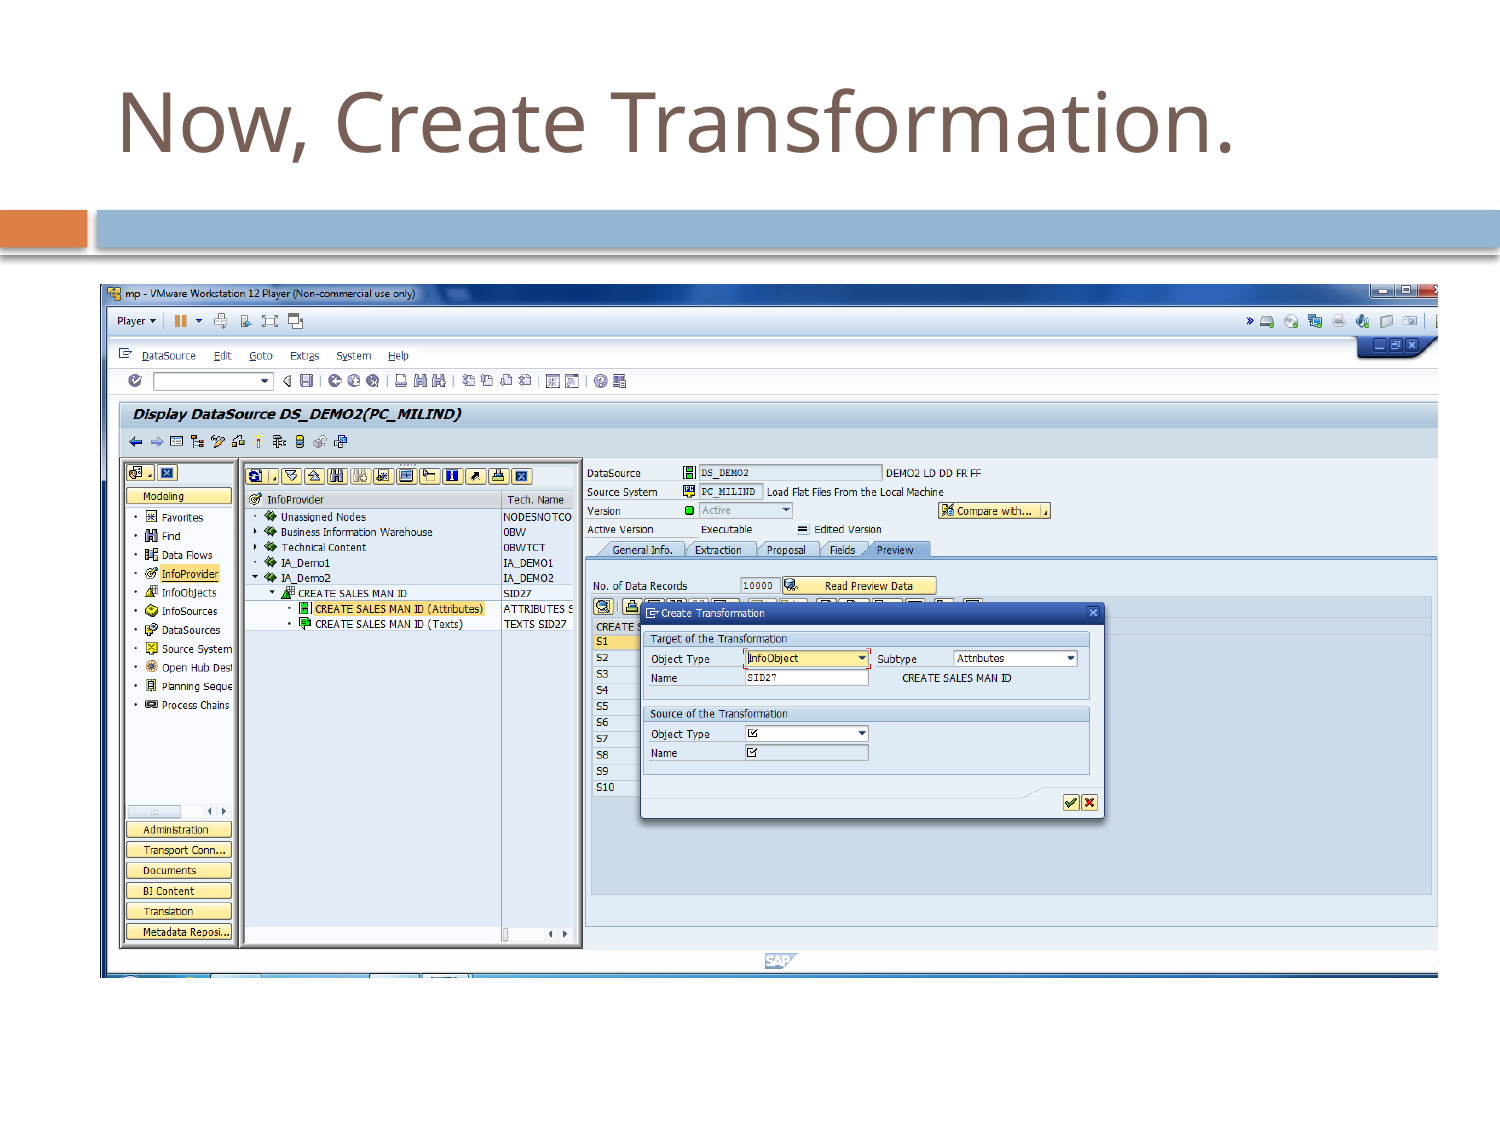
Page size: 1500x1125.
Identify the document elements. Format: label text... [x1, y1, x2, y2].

title Now, Create Transformation. [100, 37, 1438, 200]
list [100, 284, 1439, 979]
